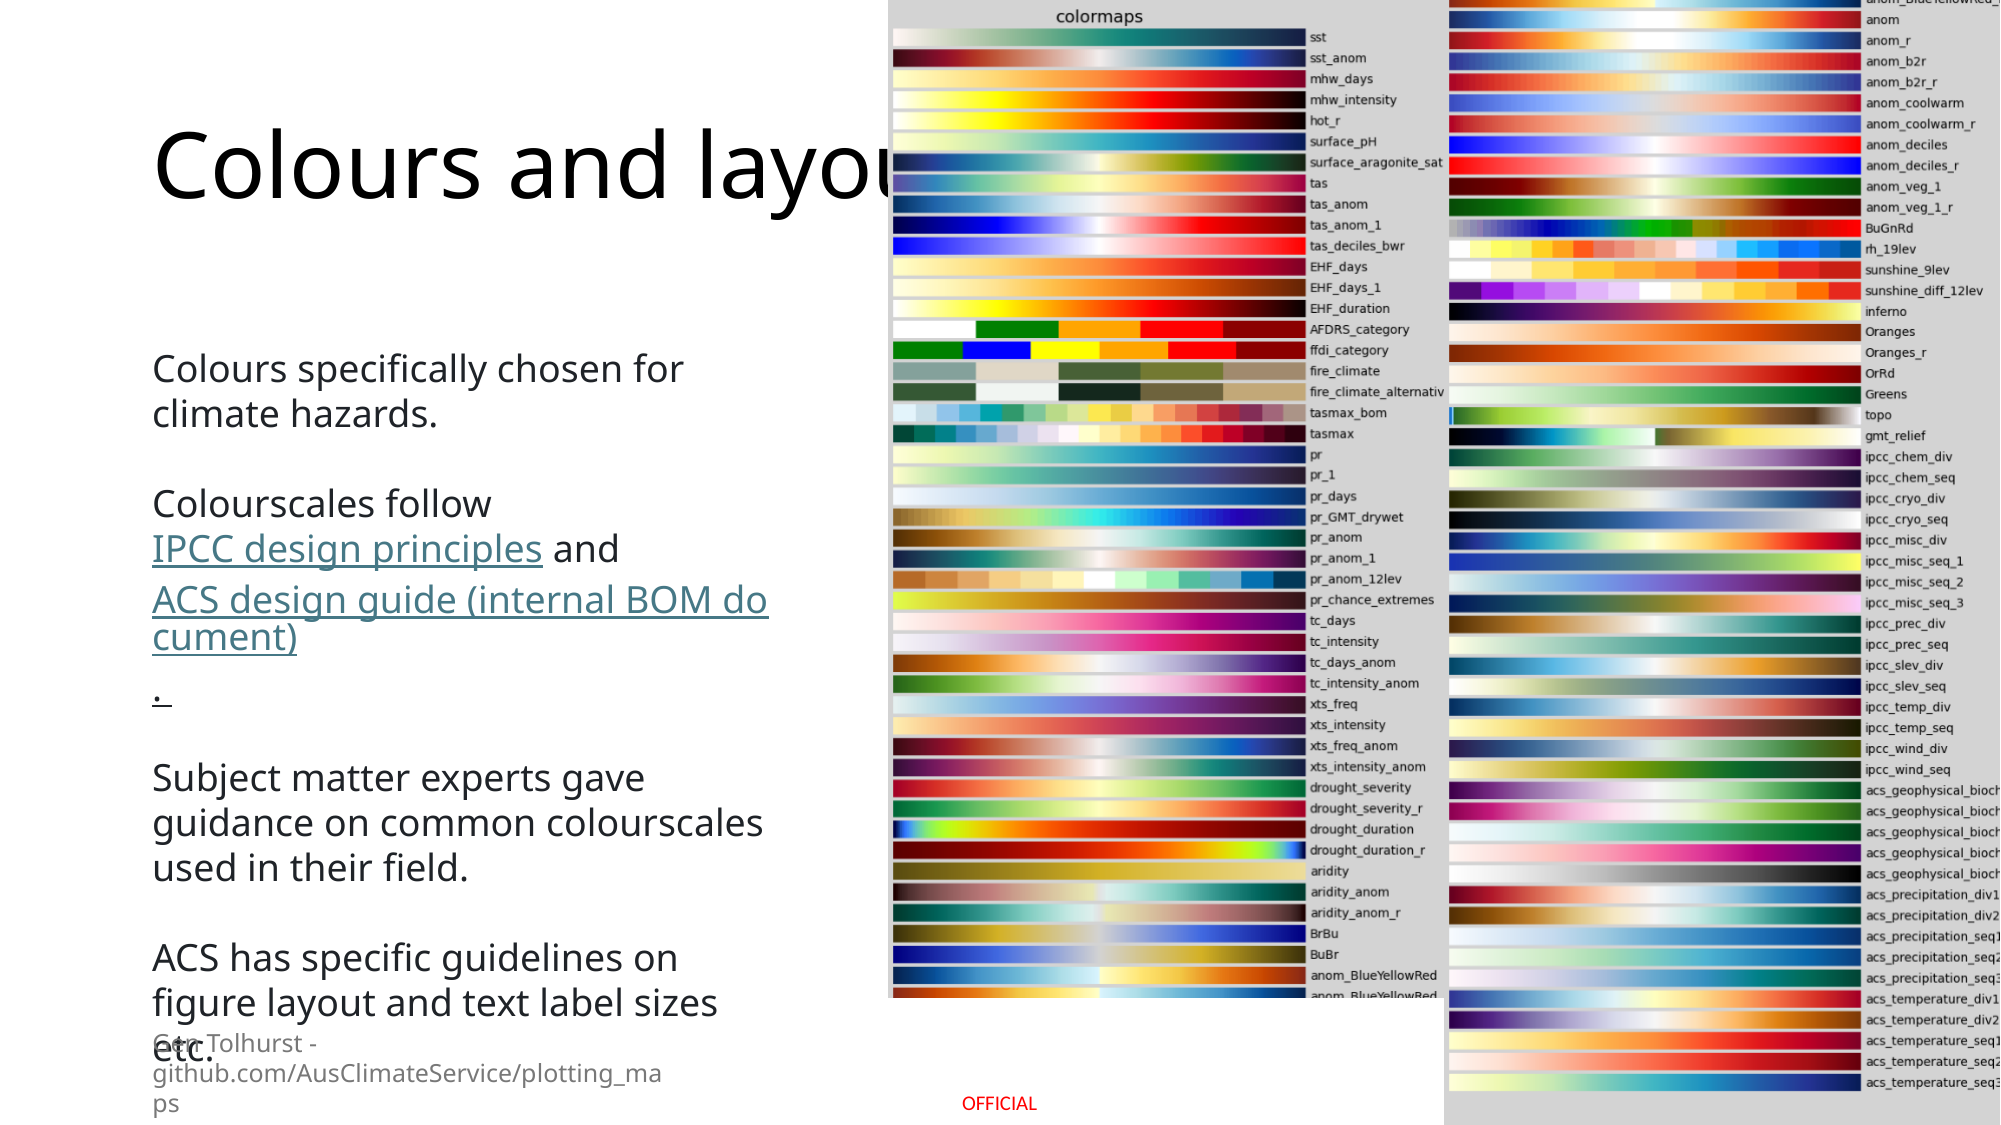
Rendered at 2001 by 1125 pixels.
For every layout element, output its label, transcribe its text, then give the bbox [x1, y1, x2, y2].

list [888, 0, 1443, 999]
title Colours and layout [137, 59, 888, 278]
slide_number Gen Tolhurst - github.com/AusClimateService/plotting_maps [137, 1042, 694, 1103]
picture [1443, 0, 2000, 1125]
text_box Colours specifically chosen for climate hazards. Colourscales follow IPCC design principles and ACS design guide (internal BOM document). Subject matter experts gave guidance on common colourscales used in their field. ACS has specific guidelines on figure layout and text label sizes etc. [137, 337, 785, 1039]
